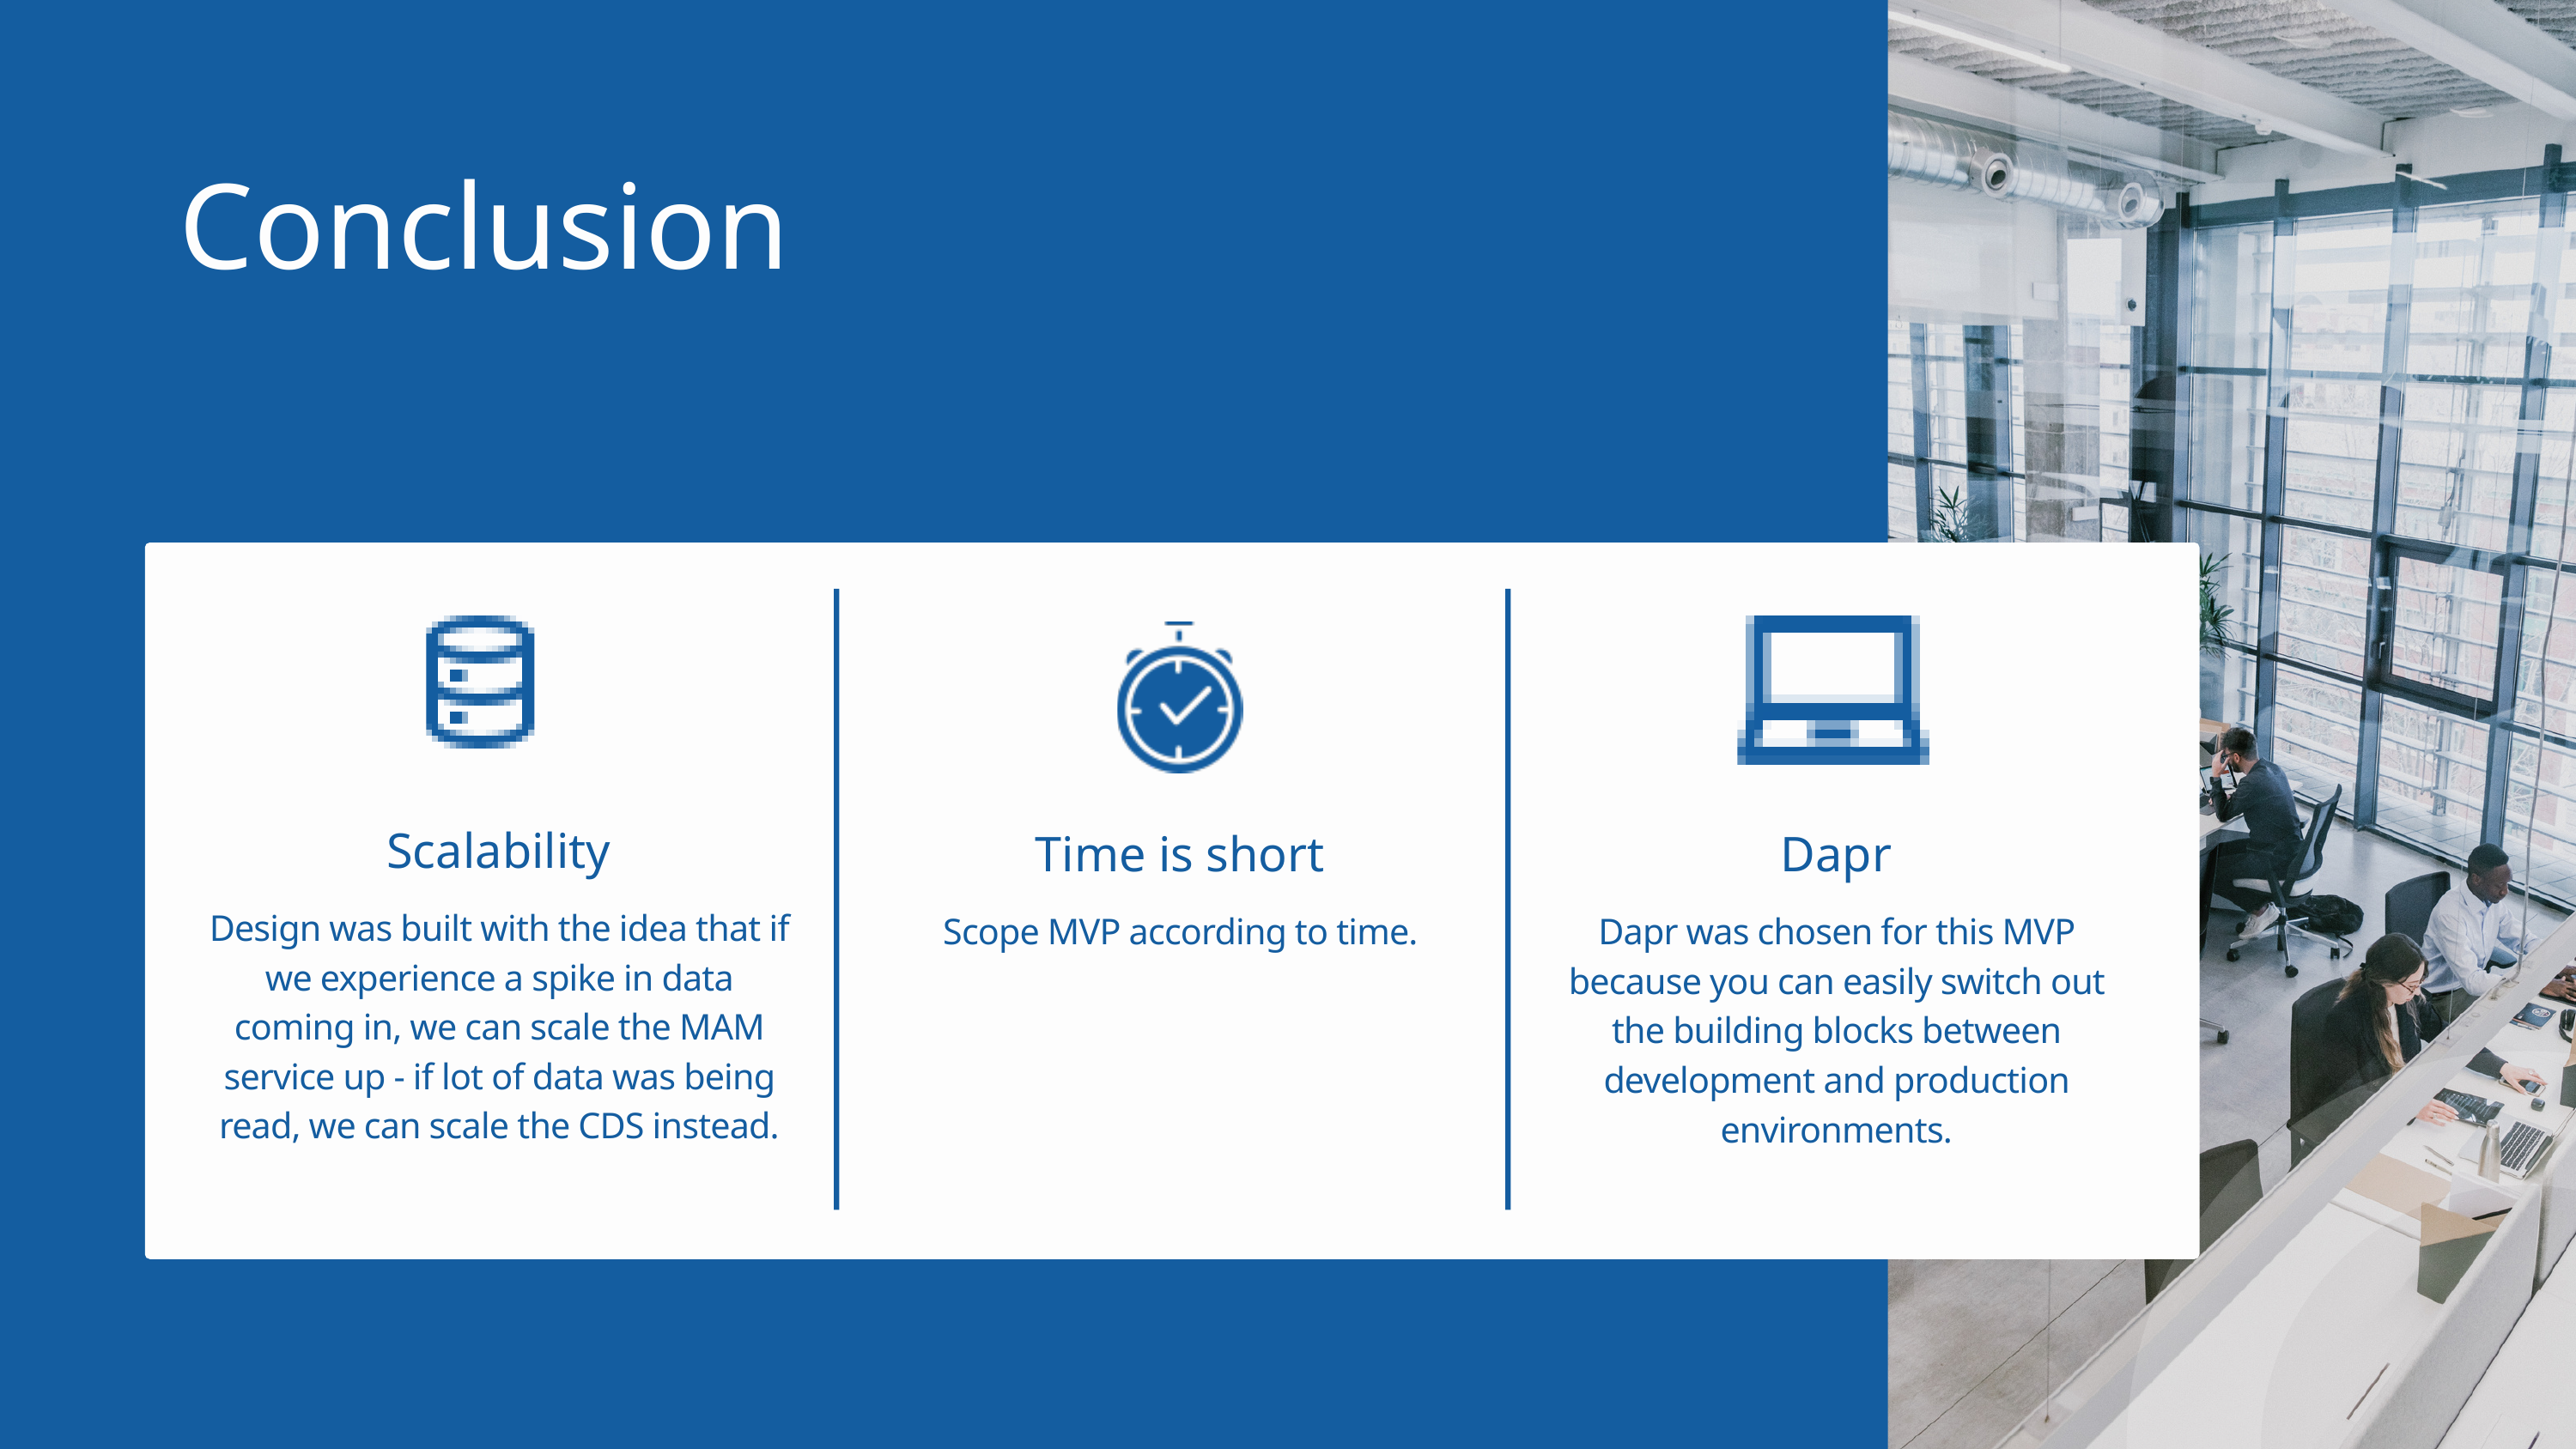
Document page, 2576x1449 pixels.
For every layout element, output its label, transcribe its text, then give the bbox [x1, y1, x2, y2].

text_box Conclusion [179, 127, 993, 293]
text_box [144, 542, 2200, 1260]
text_box [1887, 0, 2576, 1116]
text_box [2193, 1118, 2576, 1449]
text_box [1887, 1269, 2169, 1449]
